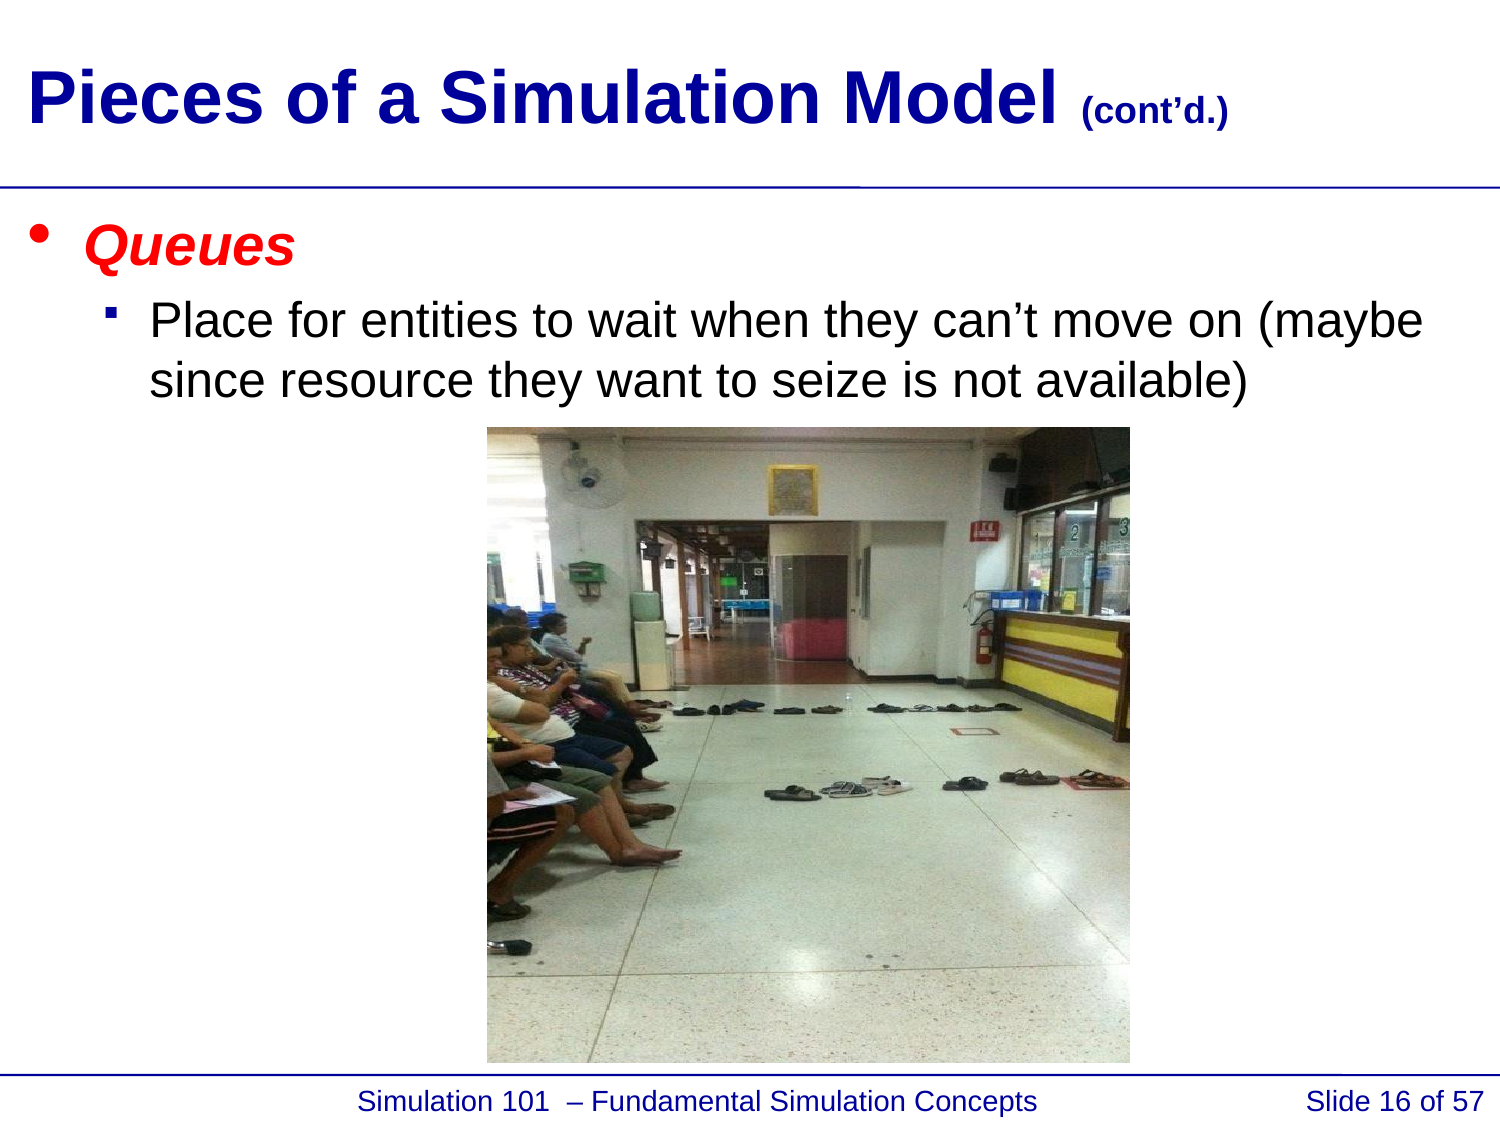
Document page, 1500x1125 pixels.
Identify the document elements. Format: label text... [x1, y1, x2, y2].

list Queues Place for entities to wait when they can’t move on (maybe since resource they want to seize is not available) Have names, often tied to a corresponding resource Can have a finite capacity to model limited space — have to model what to do if an entity shows up to a queue that’s already full It is important to track: Number of entities in a given queue at a given time Average number of entities in a given queue over time [12, 200, 1488, 1063]
footer Simulation 101 – Fundamental Simulation Concepts [488, 1074, 1088, 1125]
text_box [37, 427, 1488, 1063]
slide_number [37, 1074, 488, 1125]
slide_number Slide 16 of 57 [1249, 1074, 1500, 1125]
title Pieces of a Simulation Model (cont’d.) [12, 12, 1488, 175]
